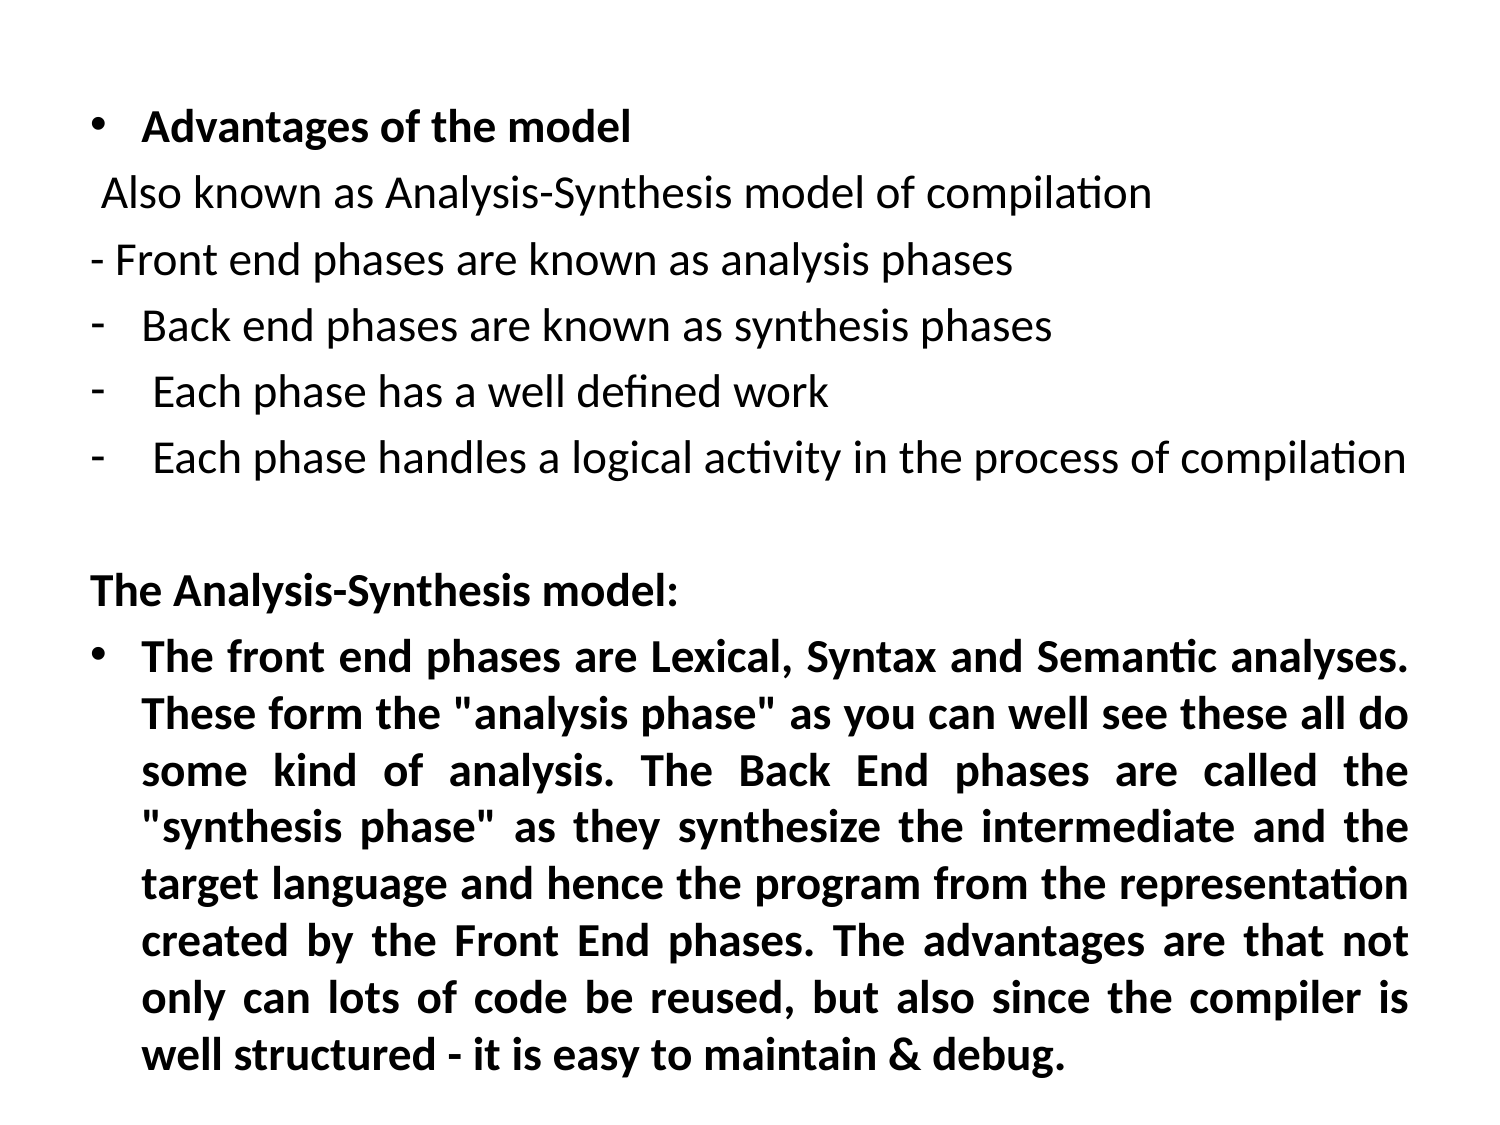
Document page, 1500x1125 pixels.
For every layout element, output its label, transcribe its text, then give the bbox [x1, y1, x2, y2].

list Advantages of the model Also known as Analysis-Synthesis model of compilation - Front end phases are known as analysis phases Back end phases are known as synthesis phases Each phase has a well defined work Each phase handles a logical activity in the process of compilation The Analysis-Synthesis model: The front end phases are Lexical, Syntax and Semantic analyses. These form the "analysis phase" as you can well see these all do some kind of analysis. The Back End phases are called the "synthesis phase" as they synthesize the intermediate and the target language and hence the program from the representation created by the Front End phases. The advantages are that not only can lots of code be reused, but also since the compiler is well structured - it is easy to maintain & debug. [75, 87, 1425, 1125]
